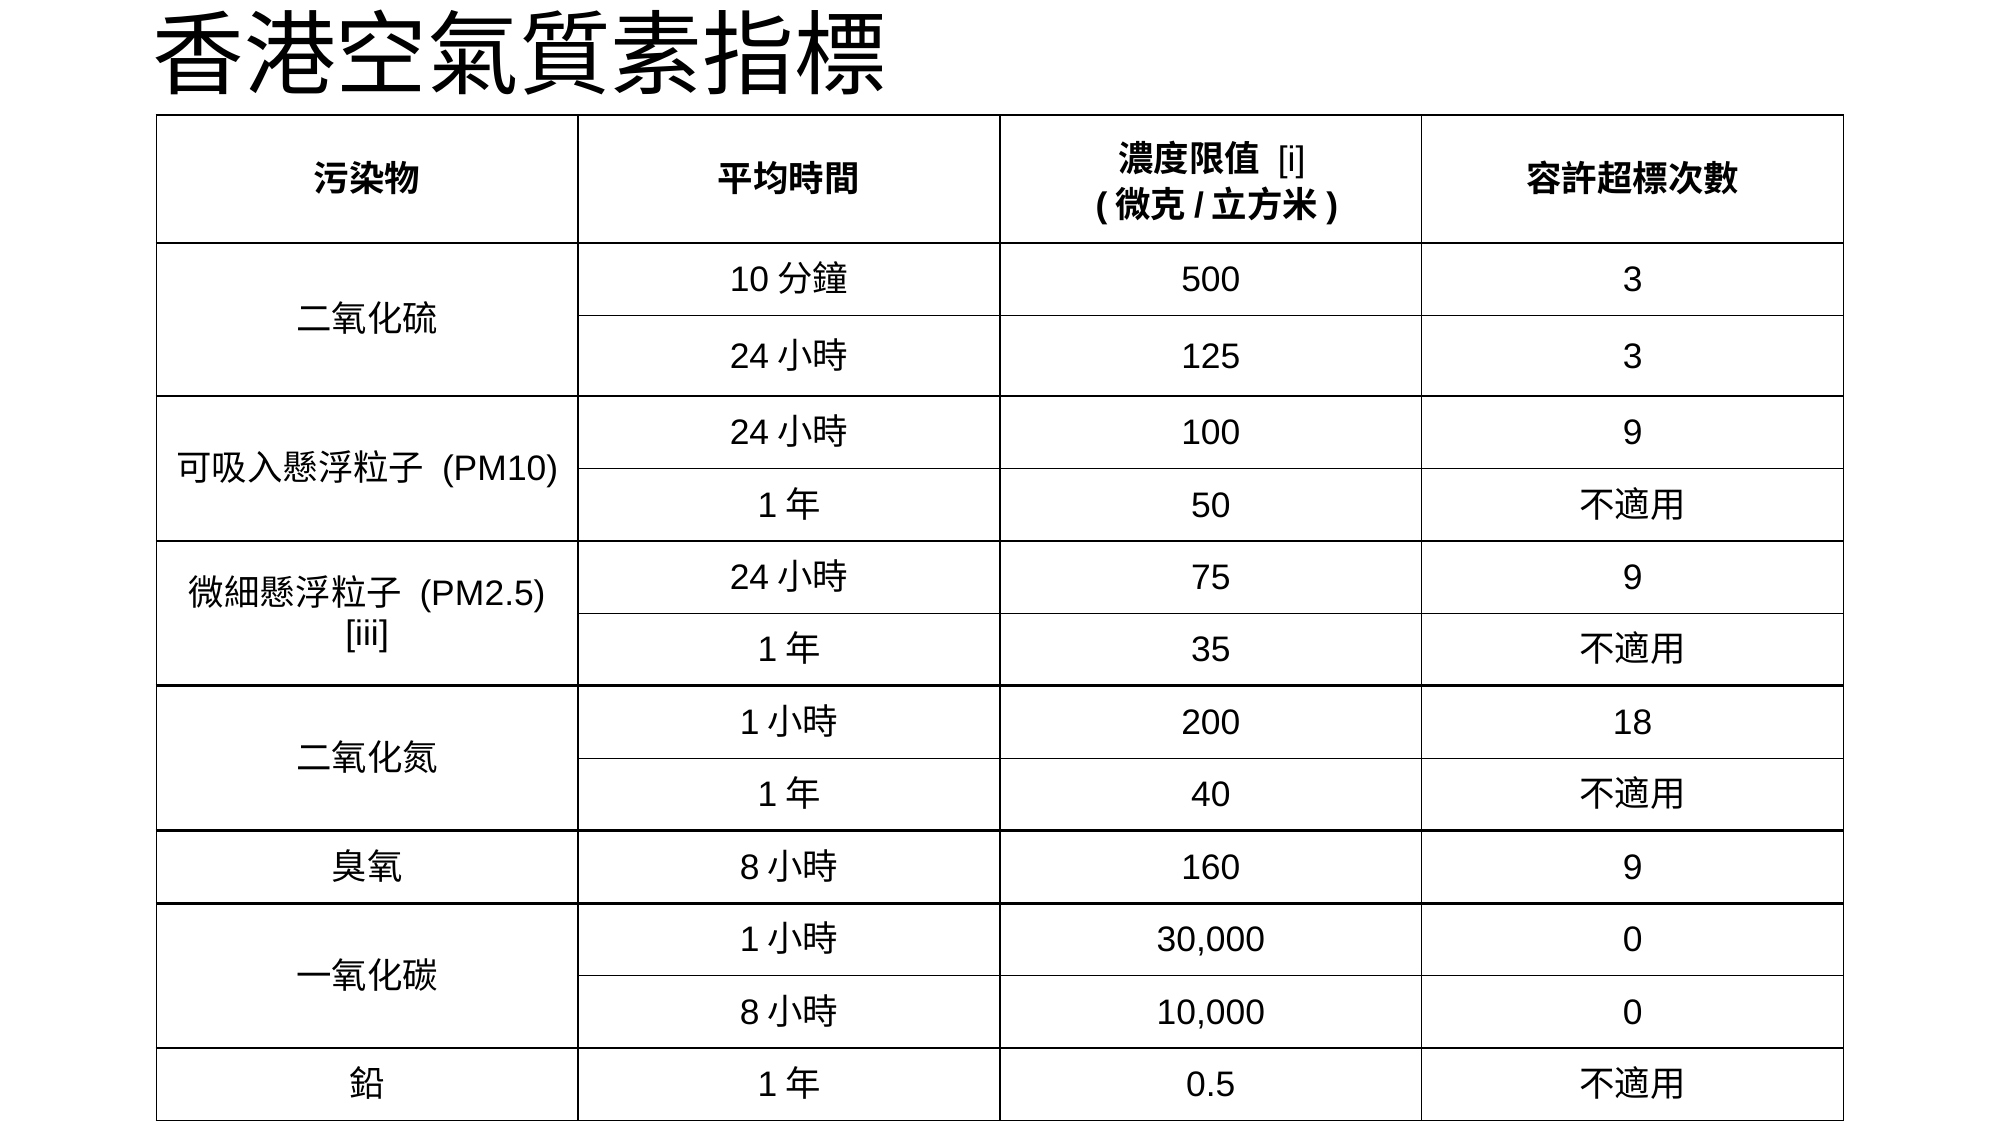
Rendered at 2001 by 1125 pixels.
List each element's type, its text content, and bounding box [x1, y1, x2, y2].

table_cell 3 [1422, 316, 1843, 395]
table_cell 30,000 [1001, 905, 1421, 975]
table_cell 125 [1001, 316, 1421, 395]
table_cell 1小時 [579, 687, 999, 758]
title 香港空氣質素指標 [137, 0, 1863, 159]
table_cell 500 [1001, 244, 1421, 315]
table_cell 50 [1001, 469, 1421, 540]
table_cell 1年 [579, 759, 999, 829]
table_cell 8小時 [579, 832, 999, 902]
table_cell 不適用 [1422, 469, 1843, 540]
table_cell 1年 [579, 1049, 999, 1120]
table_header 平均時間 [579, 116, 999, 242]
table_cell 24小時 [579, 397, 999, 468]
table_cell 10,000 [1001, 976, 1421, 1047]
table_cell 24小時 [579, 316, 999, 395]
table_cell 9 [1422, 832, 1843, 902]
table_cell 可吸入懸浮粒子 (PM10) [157, 397, 577, 540]
table_cell 10分鐘 [579, 244, 999, 315]
table_cell 160 [1001, 832, 1421, 902]
table_cell 0 [1422, 976, 1843, 1047]
table_cell 不適用 [1422, 614, 1843, 684]
table_cell 1年 [579, 614, 999, 684]
table_cell 1小時 [579, 905, 999, 975]
table_cell 75 [1001, 542, 1421, 613]
table_cell 0.5 [1001, 1049, 1421, 1120]
table_cell 8小時 [579, 976, 999, 1047]
table_cell 1年 [579, 469, 999, 540]
table_header 容許超標次數 [1422, 116, 1843, 242]
table_cell 二氧化硫 [157, 244, 577, 395]
table_cell 臭氧 [157, 832, 577, 902]
table_cell 不適用 [1422, 1049, 1843, 1120]
table_cell 二氧化氮 [157, 687, 577, 829]
table_header 濃度限值 [i] (微克/立方米) [1001, 116, 1421, 242]
table_cell 鉛 [157, 1049, 577, 1120]
table_cell 微細懸浮粒子 (PM2.5) [iii] [157, 542, 577, 684]
table_cell 35 [1001, 614, 1421, 684]
table_cell 3 [1422, 244, 1843, 315]
table_cell 0 [1422, 905, 1843, 975]
table_cell 不適用 [1422, 759, 1843, 829]
table_cell 18 [1422, 687, 1843, 758]
table_cell 200 [1001, 687, 1421, 758]
table_header 污染物 [157, 116, 577, 242]
table_cell 100 [1001, 397, 1421, 468]
table_cell 40 [1001, 759, 1421, 829]
table_cell 一氧化碳 [157, 905, 577, 1047]
table_cell 9 [1422, 397, 1843, 468]
table_cell 9 [1422, 542, 1843, 613]
table_cell 24小時 [579, 542, 999, 613]
